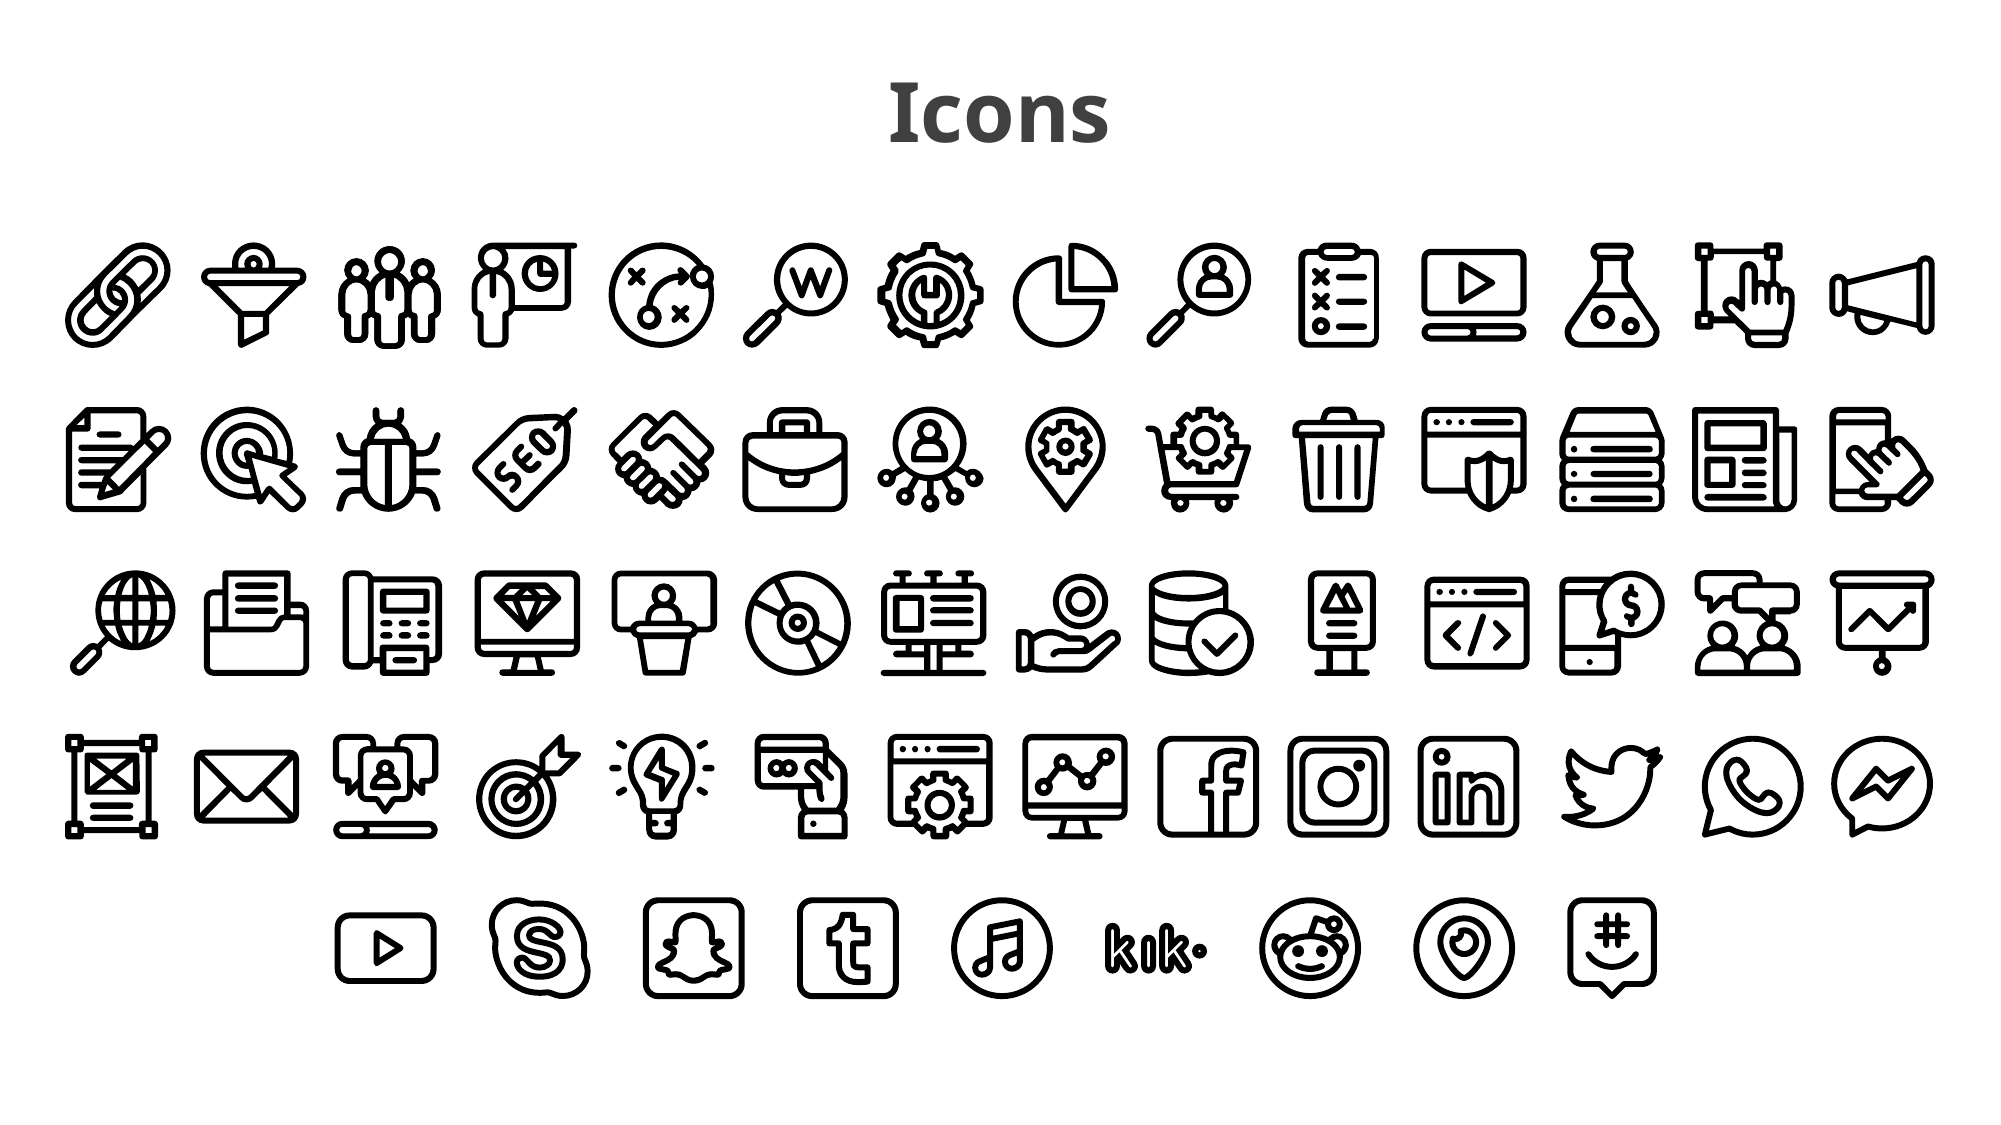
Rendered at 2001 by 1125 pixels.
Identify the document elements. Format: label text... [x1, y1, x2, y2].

text_box Icons [0, 51, 2000, 167]
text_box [65, 242, 1935, 1000]
